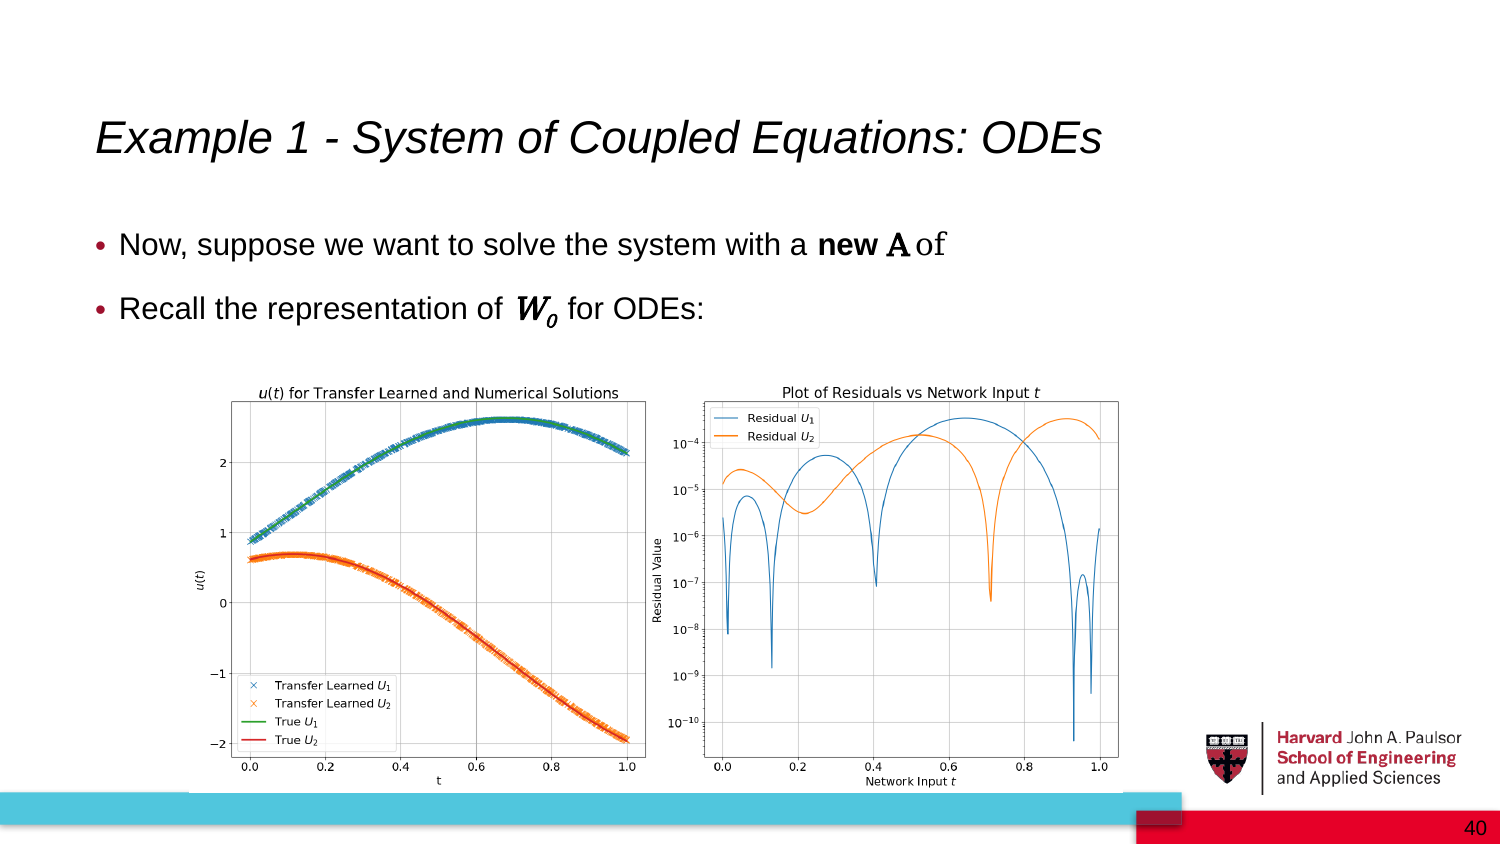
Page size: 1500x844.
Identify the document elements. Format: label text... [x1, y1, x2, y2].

picture [188, 380, 1124, 793]
text_box 40 [1449, 807, 1500, 844]
list Example 1 - System of Coupled Equations: ODEs [80, 100, 1273, 264]
